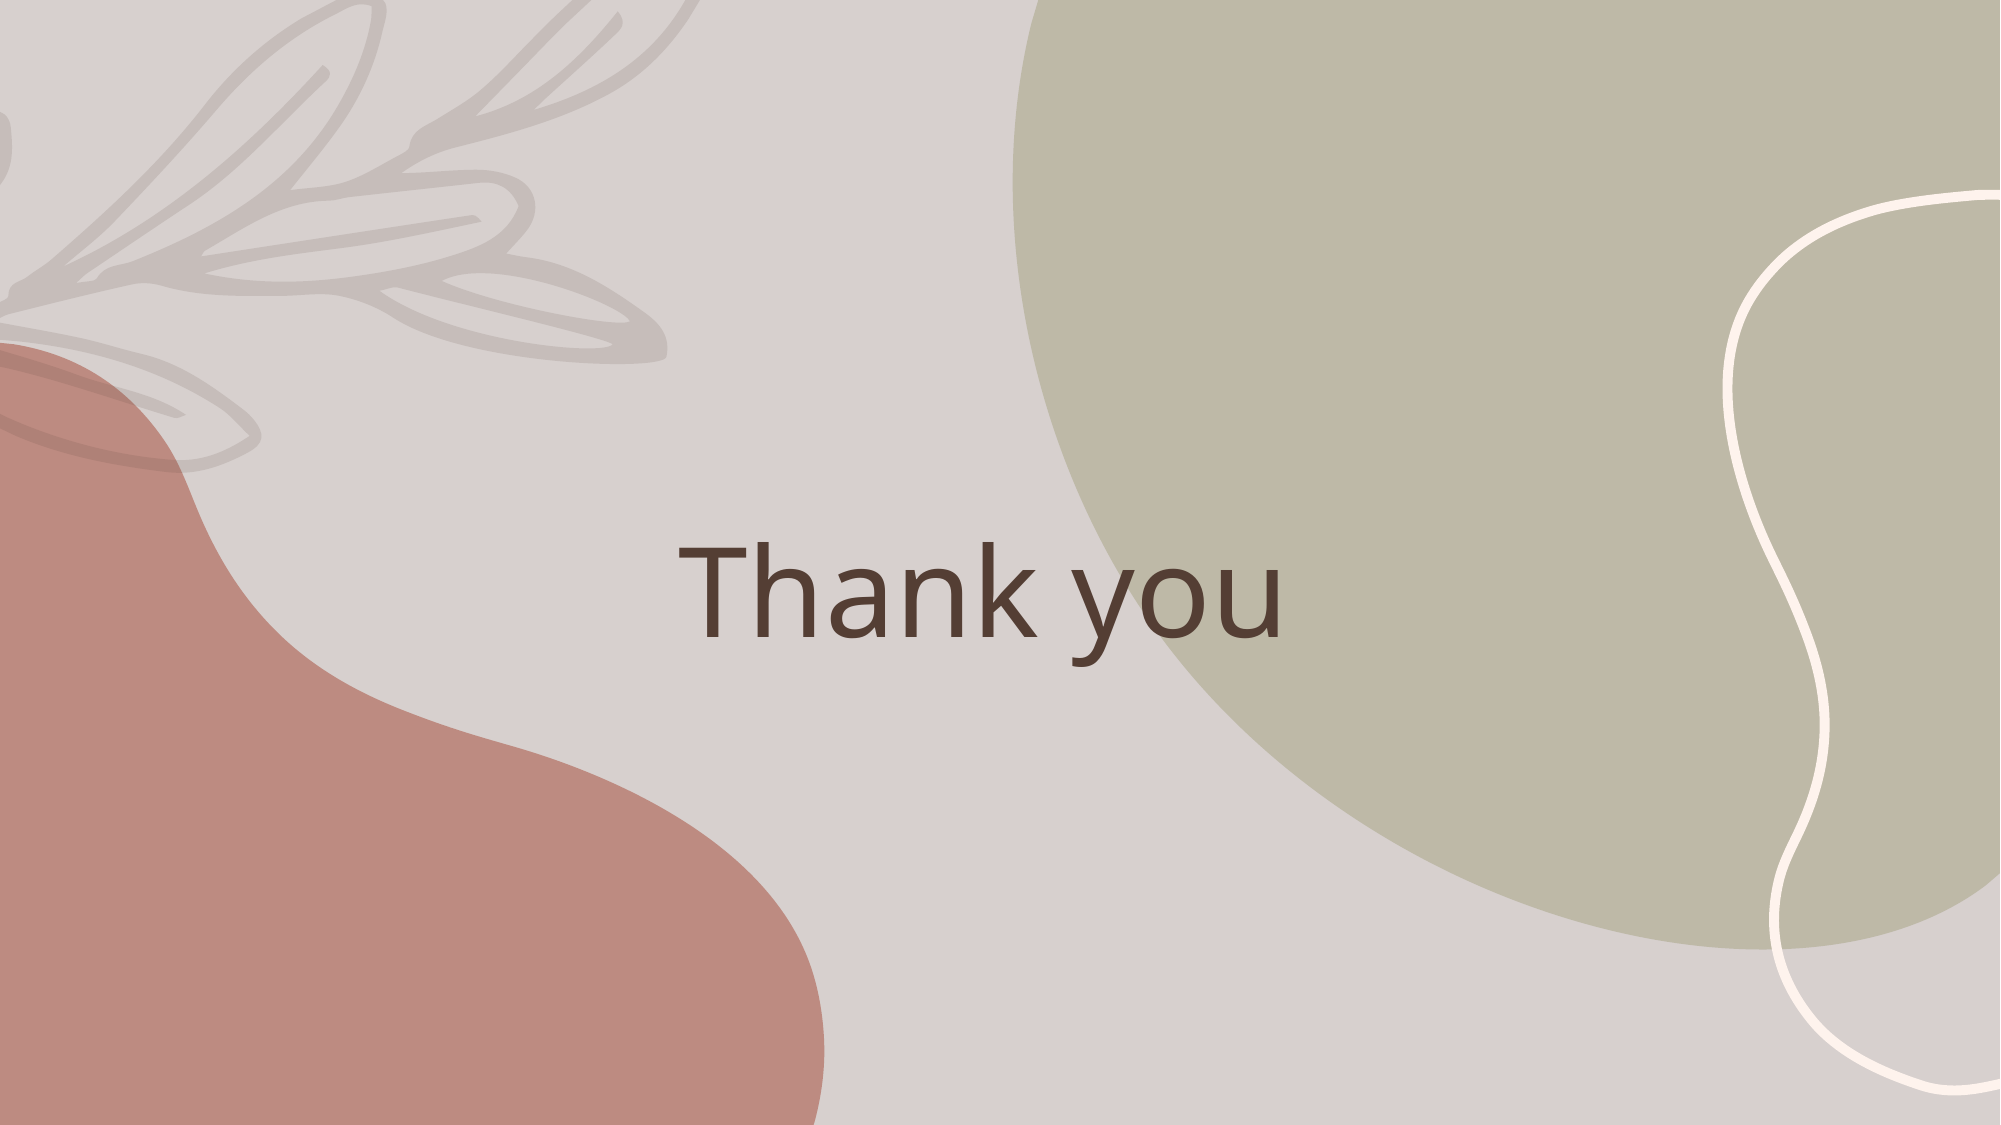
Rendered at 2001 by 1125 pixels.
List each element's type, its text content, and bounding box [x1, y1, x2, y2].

title Thank you [249, 280, 1750, 672]
